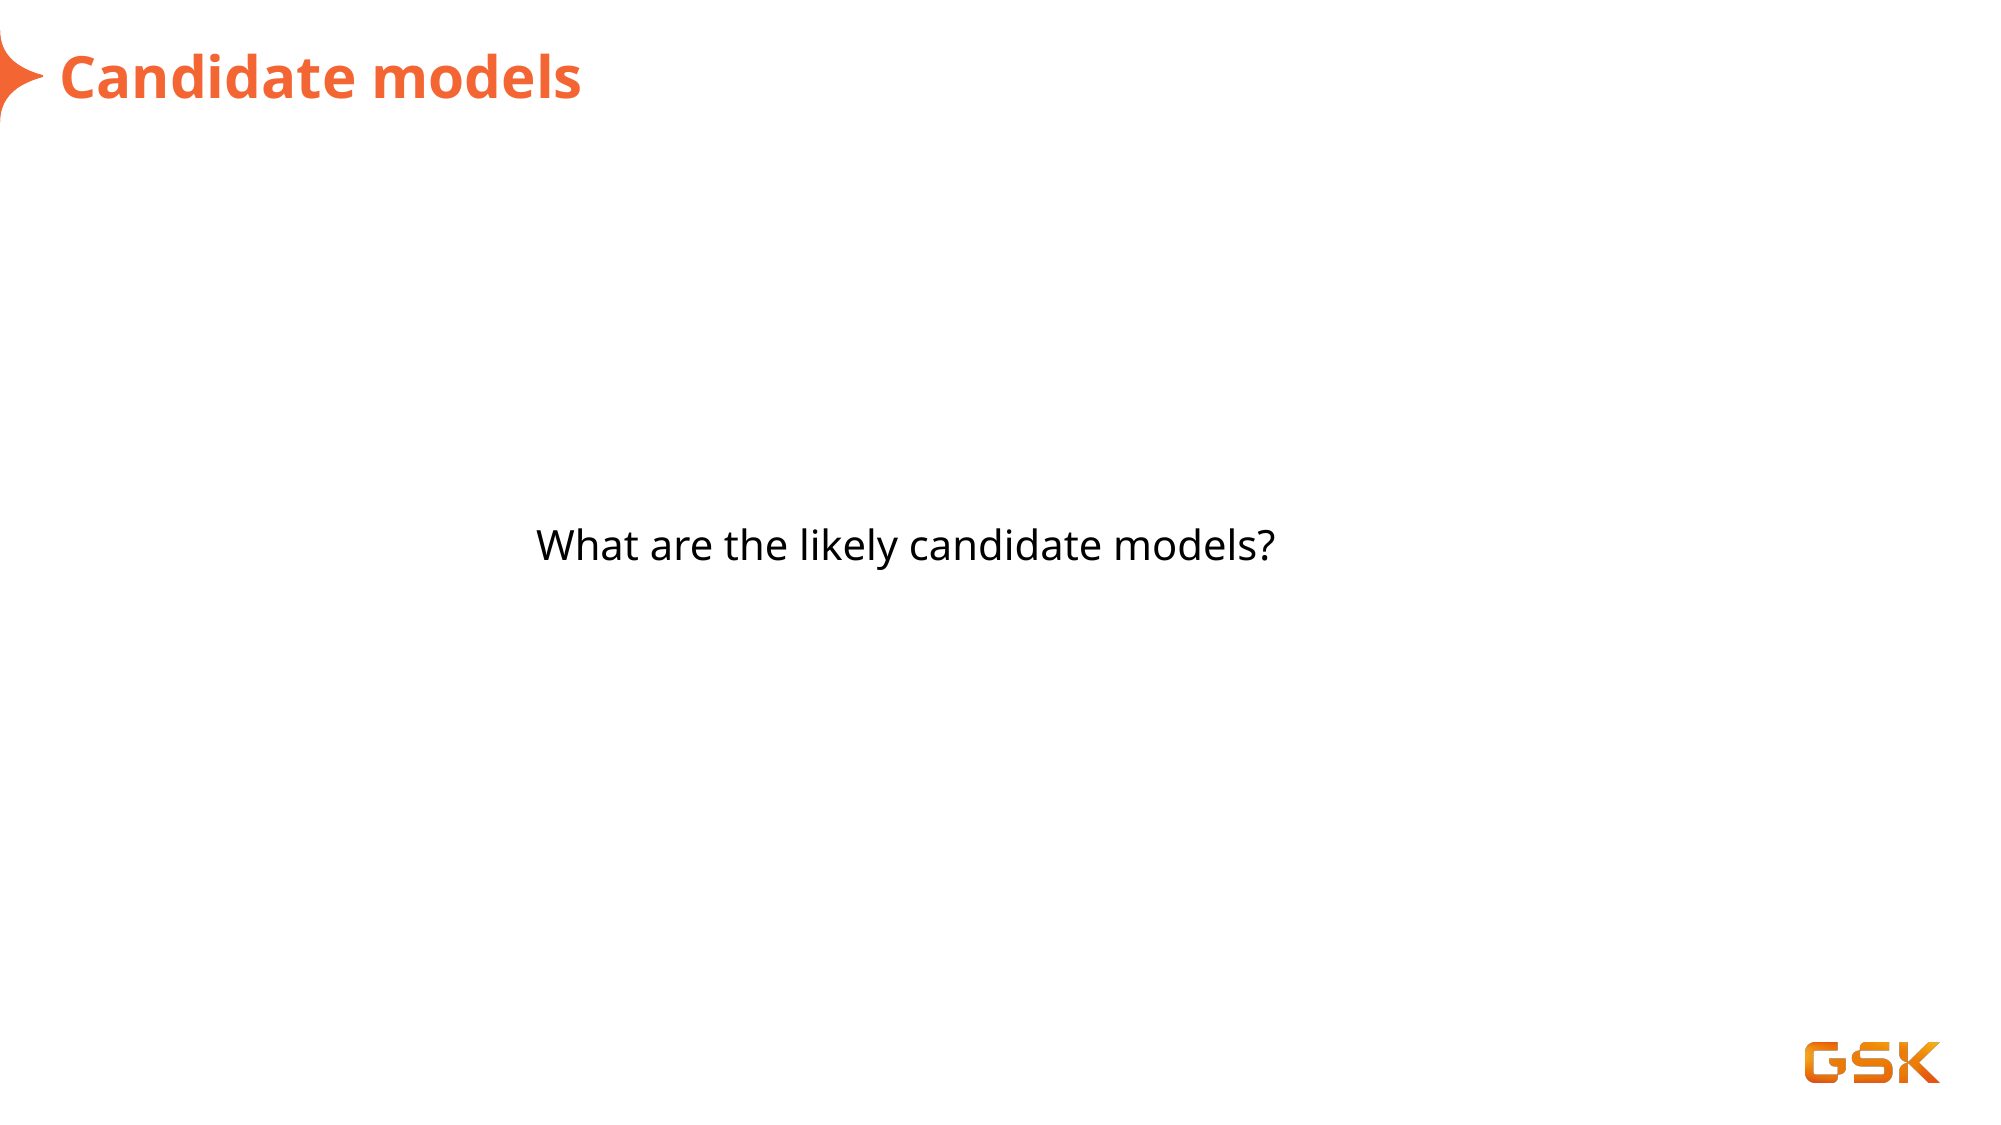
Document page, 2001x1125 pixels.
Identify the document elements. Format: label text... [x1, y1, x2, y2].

text_box What are the likely candidate models? [307, 512, 1505, 589]
title Candidate models [59, 39, 1940, 111]
picture [1805, 1042, 1940, 1083]
